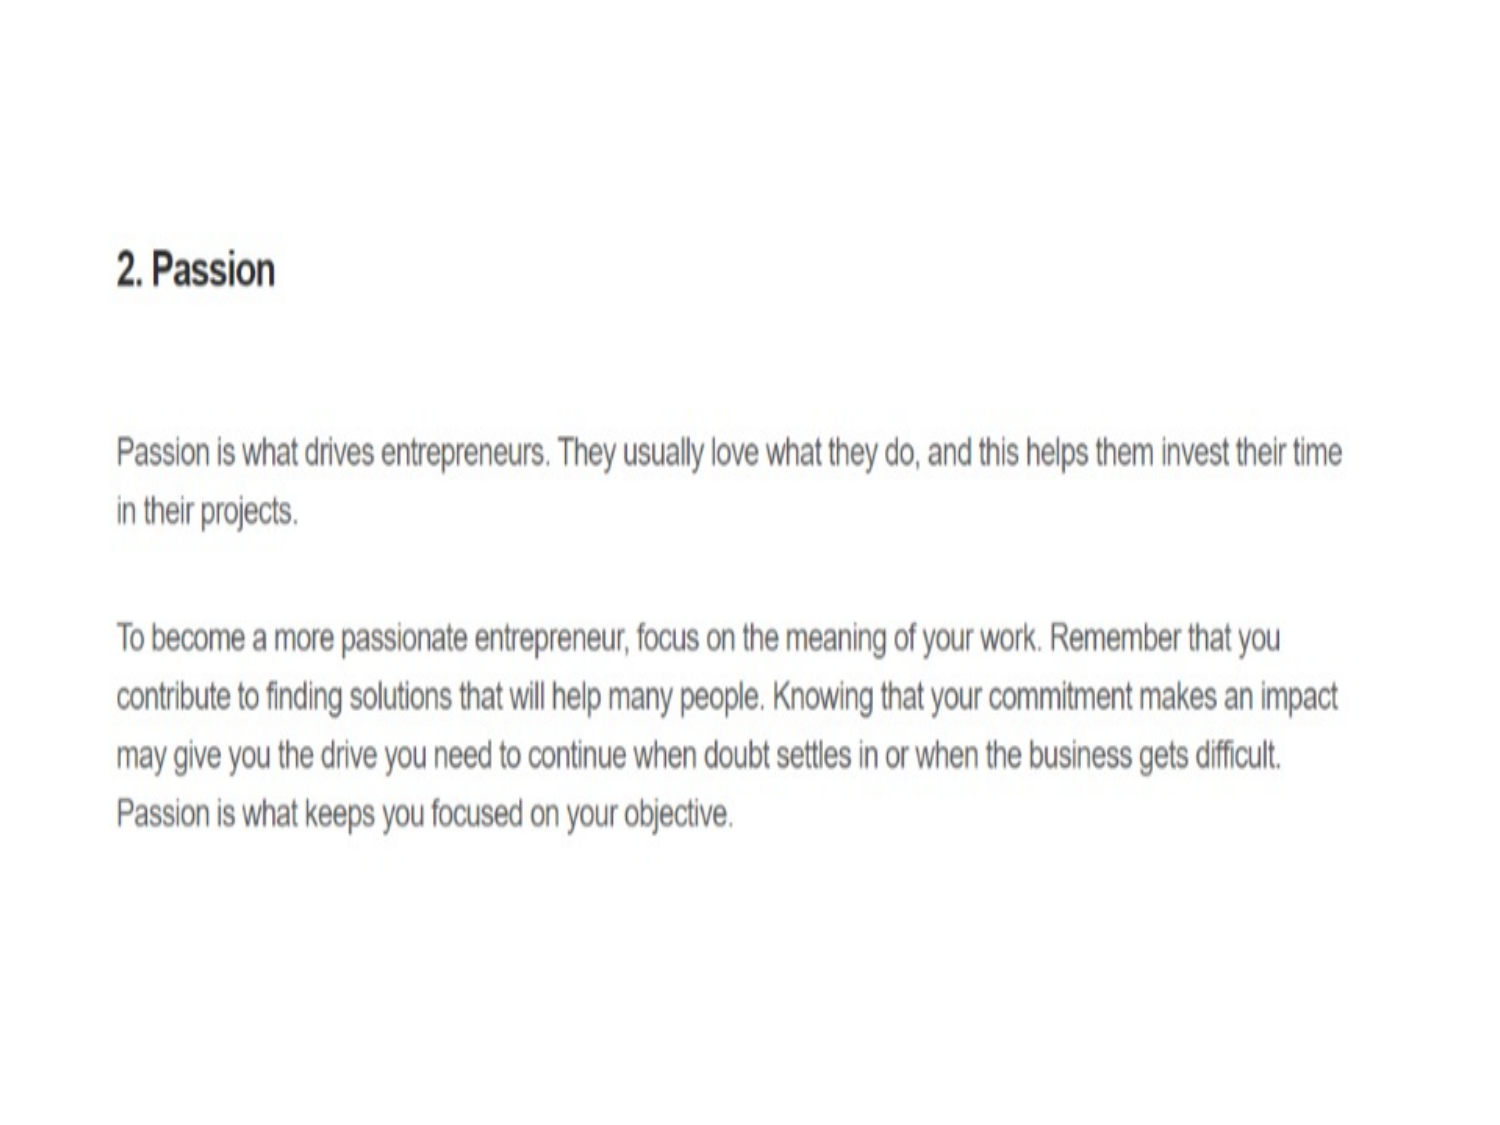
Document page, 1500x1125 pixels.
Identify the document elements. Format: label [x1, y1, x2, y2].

picture [60, 199, 1440, 901]
